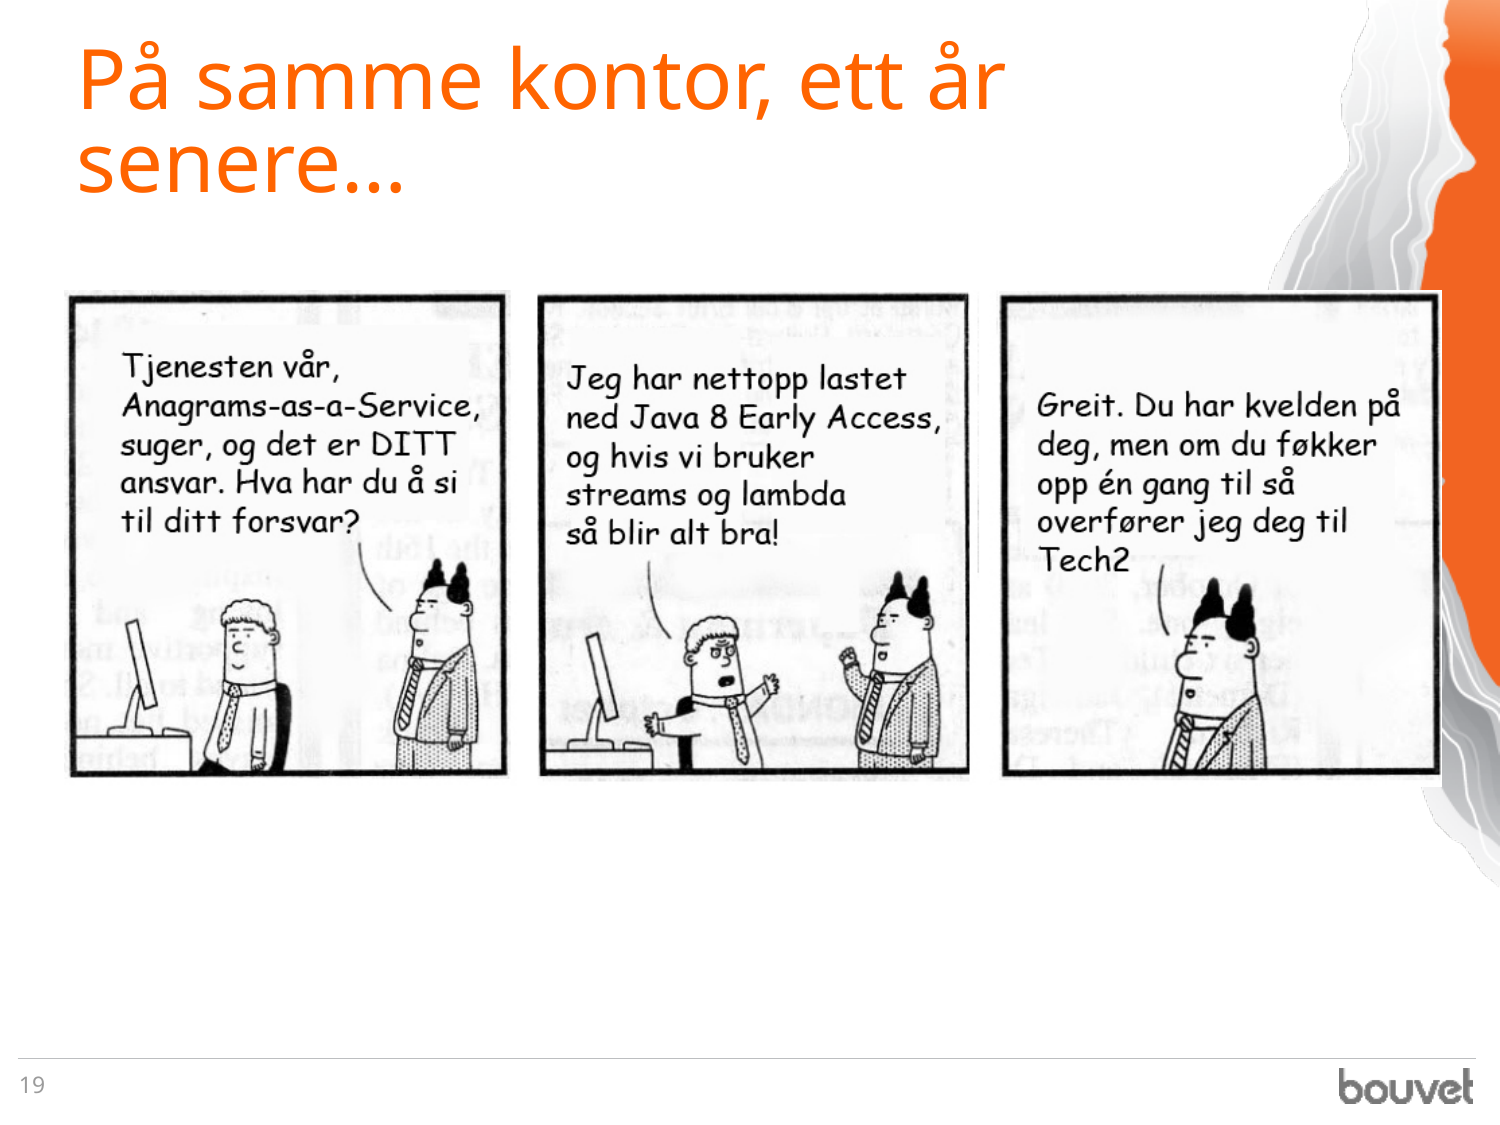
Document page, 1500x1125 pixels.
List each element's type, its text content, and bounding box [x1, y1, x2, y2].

picture [1339, 1068, 1473, 1104]
picture [64, 0, 1500, 913]
title På samme kontor, ett år senere… [76, 42, 1306, 221]
slide_number 19 [19, 1070, 137, 1101]
